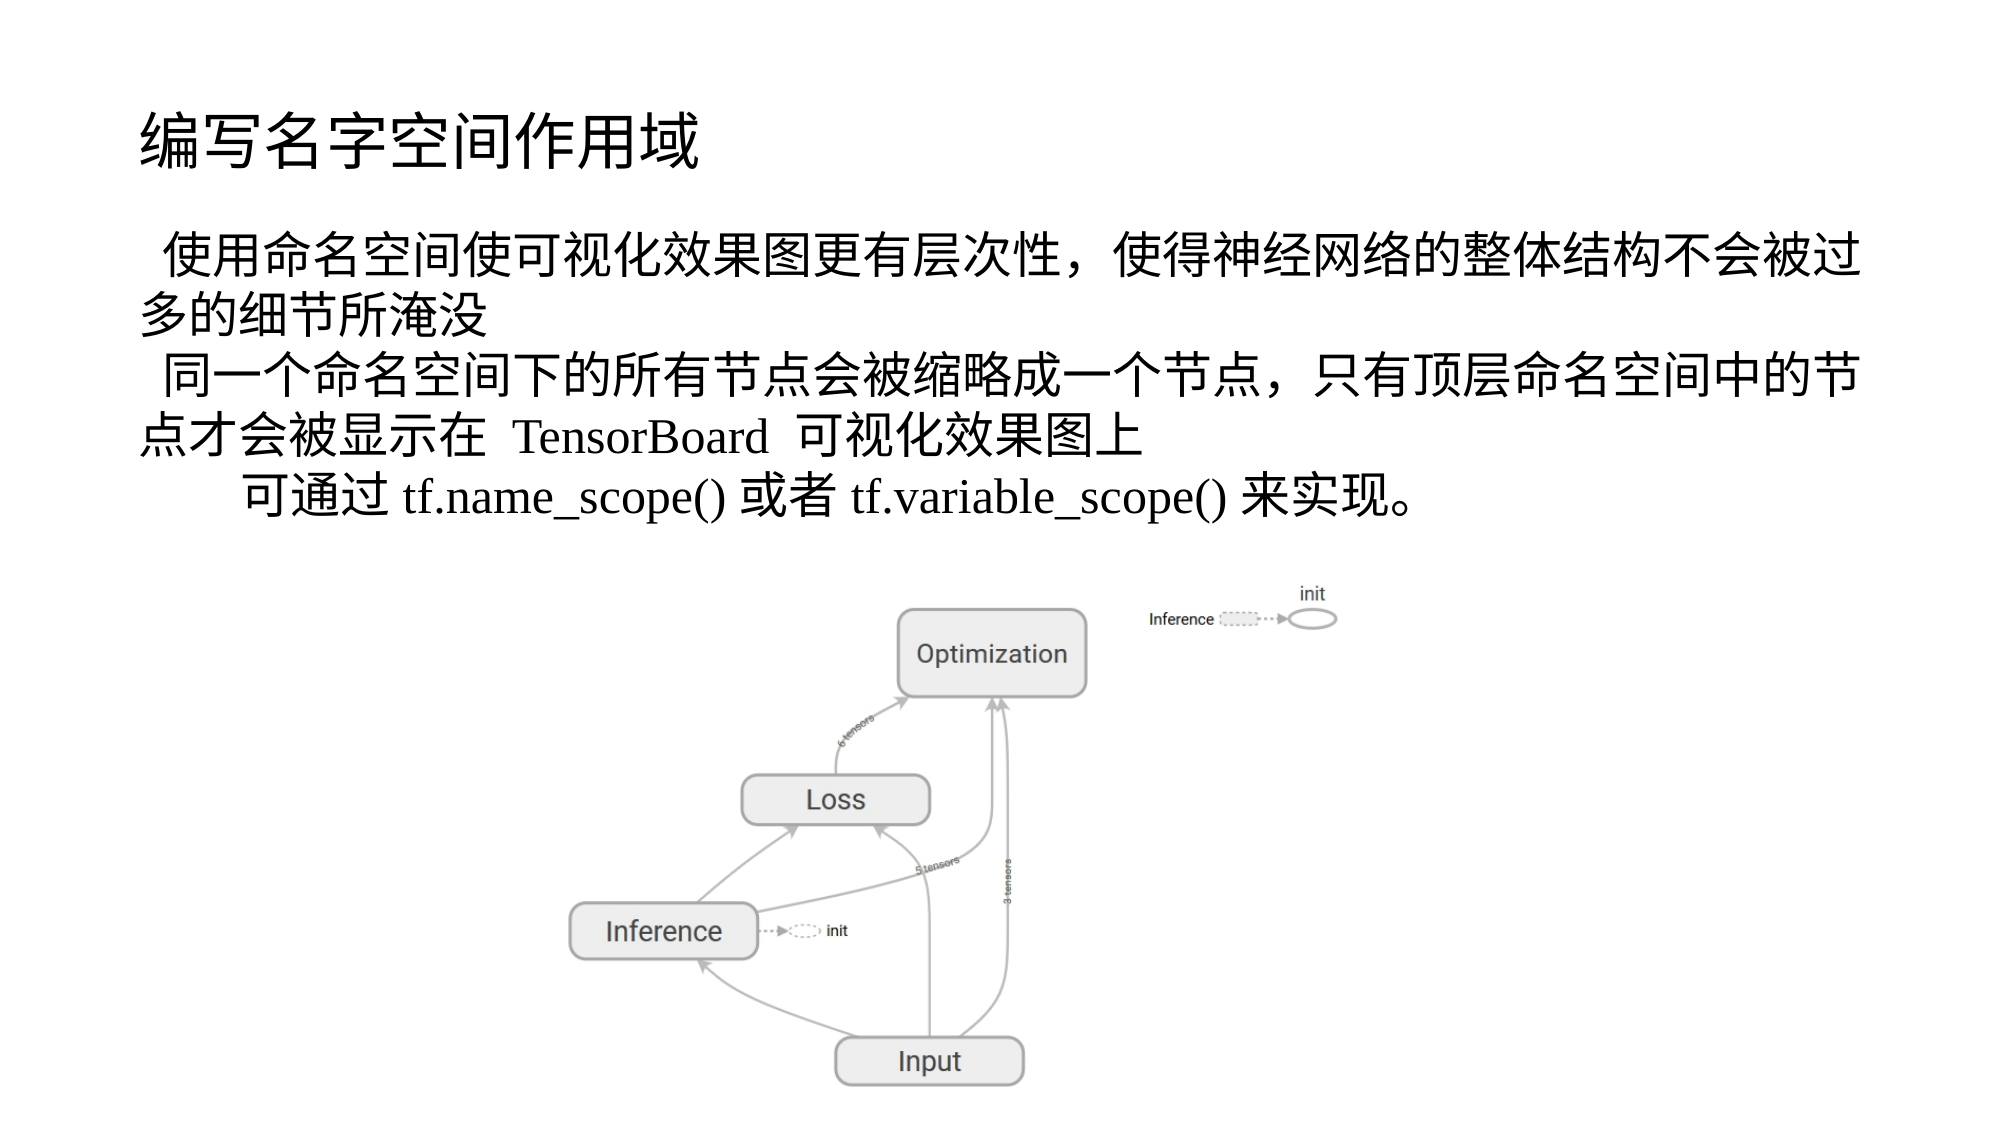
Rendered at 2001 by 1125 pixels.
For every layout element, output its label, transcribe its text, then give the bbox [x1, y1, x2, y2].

text_box 编写名字空间作用域 [124, 95, 1477, 185]
picture [524, 534, 1380, 1097]
text_box 使用命名空间使可视化效果图更有层次性，使得神经网络的整体结构不会被过多的细节所淹没 同一个命名空间下的所有节点会被缩略成一个节点，只有顶层命名空间中的节点才会被显示在 TensorBoard 可视化效果图上 可通过tf.name_scope()或者tf.variable_scope()来实现。 [123, 216, 1904, 531]
